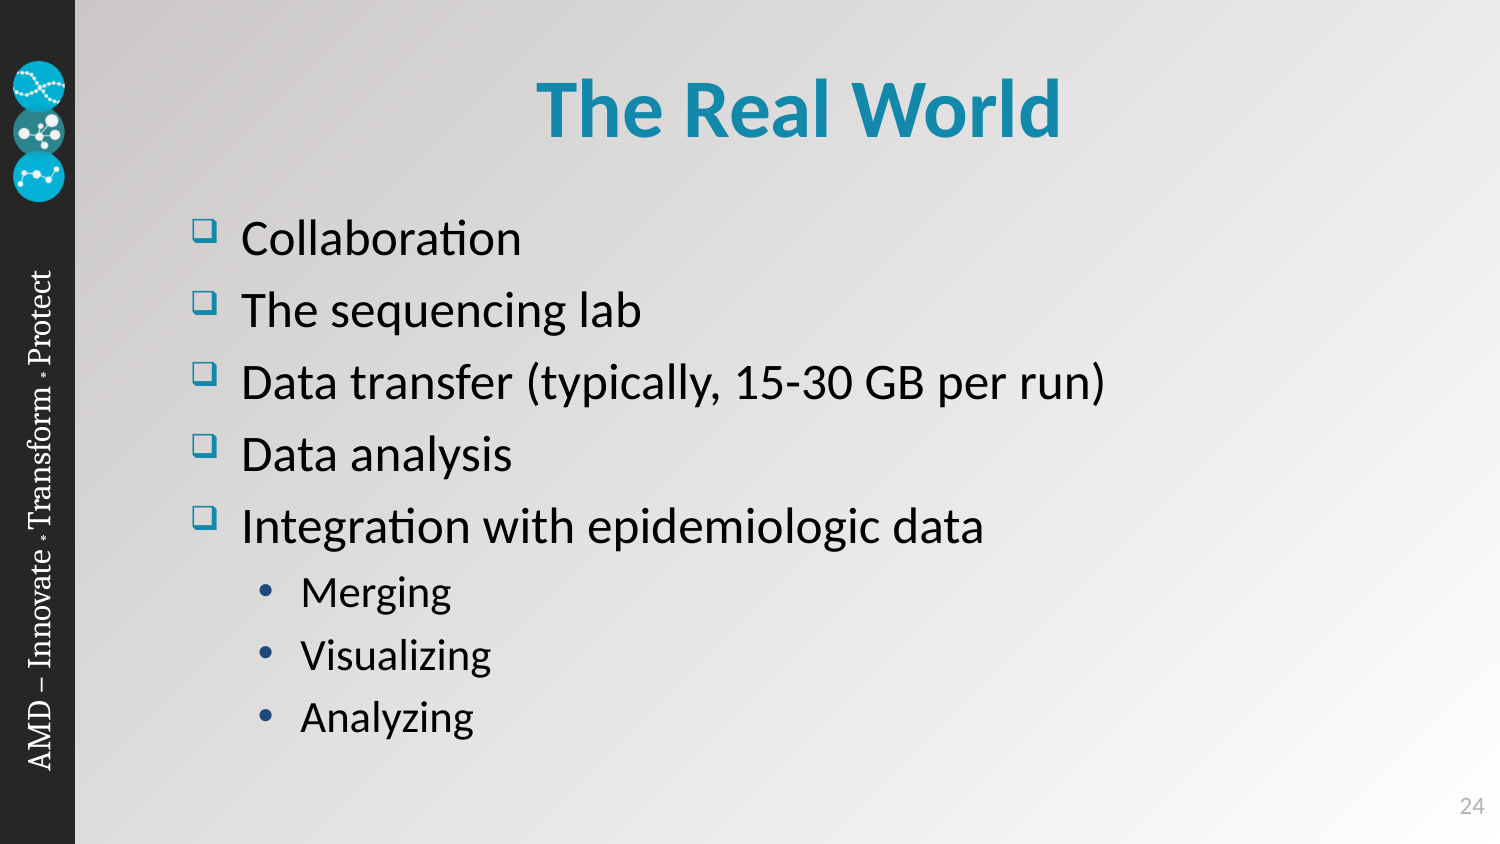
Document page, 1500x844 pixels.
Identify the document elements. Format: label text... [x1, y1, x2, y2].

slide_number 24 [1149, 782, 1500, 828]
title The Real World [174, 33, 1425, 175]
picture [1, 35, 83, 227]
list Collaboration The sequencing lab Data transfer (typically, 15-30 GB per run) Data analysis Integration with epidemiologic data Merging Visualizing Analyzing [174, 196, 1425, 754]
